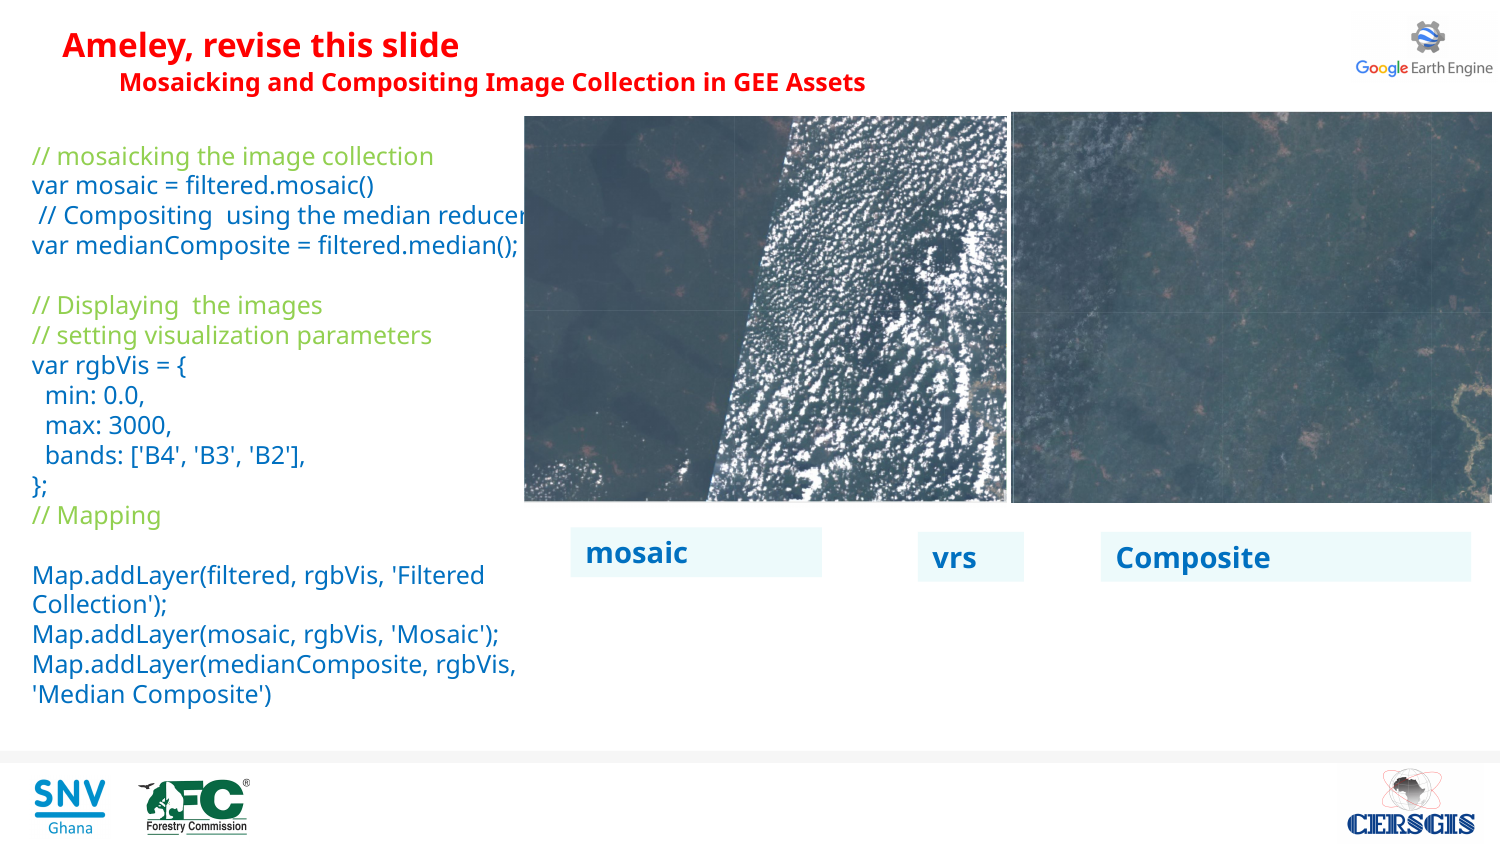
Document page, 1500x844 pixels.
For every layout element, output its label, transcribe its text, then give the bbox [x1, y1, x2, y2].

text_box mosaic [570, 527, 822, 578]
picture [29, 775, 111, 839]
picture [524, 116, 1007, 508]
list // mosaicking the image collection var mosaic = filtered.mosaic() // Compositing using the median reducer var medianComposite = filtered.median(); // Displaying the images // setting visualization parameters var rgbVis = { min: 0.0, max: 3000, bands: ['B4', 'B3', 'B2'], }; // Mapping Map.addLayer(filtered, rgbVis, 'Filtered Collection'); Map.addLayer(mosaic, rgbVis, 'Mosaic'); Map.addLayer(medianComposite, rgbVis, 'Median Composite') [16, 109, 545, 751]
picture [1337, 763, 1484, 844]
picture [1010, 111, 1492, 503]
picture [1351, 11, 1498, 83]
title Ameley, revise this slide Mosaicking and Compositing Image Collection in GEE Assets [47, 9, 1069, 112]
text_box vrs [917, 531, 1024, 582]
text_box Composite [1100, 531, 1472, 582]
picture [138, 772, 250, 842]
